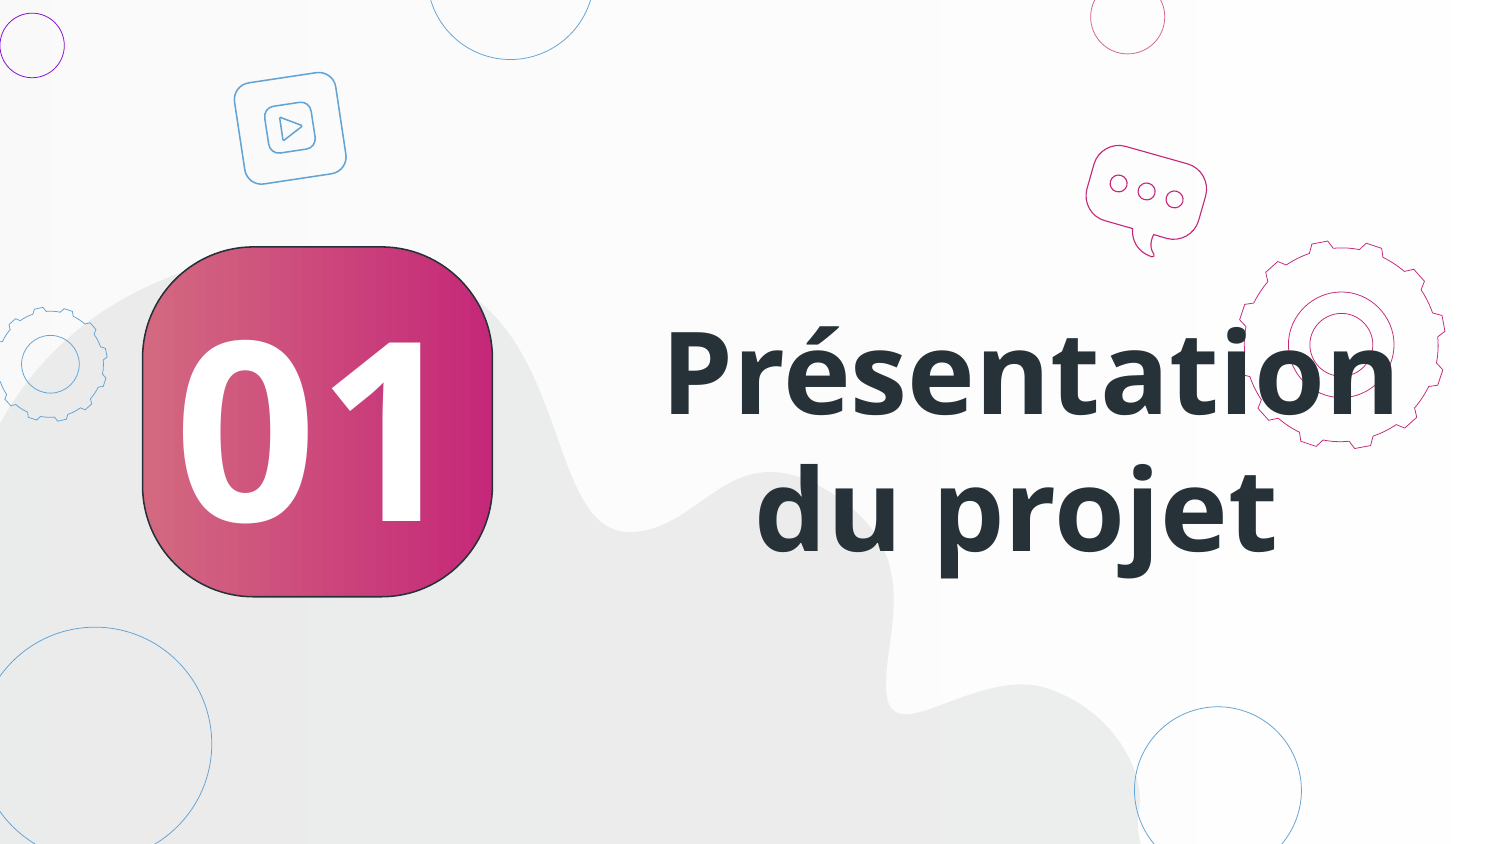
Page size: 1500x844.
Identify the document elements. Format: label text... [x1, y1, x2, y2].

text_box [173, 562, 462, 597]
title Présentation du projet [614, 368, 1448, 507]
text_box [231, 69, 349, 187]
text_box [1073, 138, 1214, 267]
title 01 [82, 281, 553, 562]
text_box [173, 246, 462, 281]
